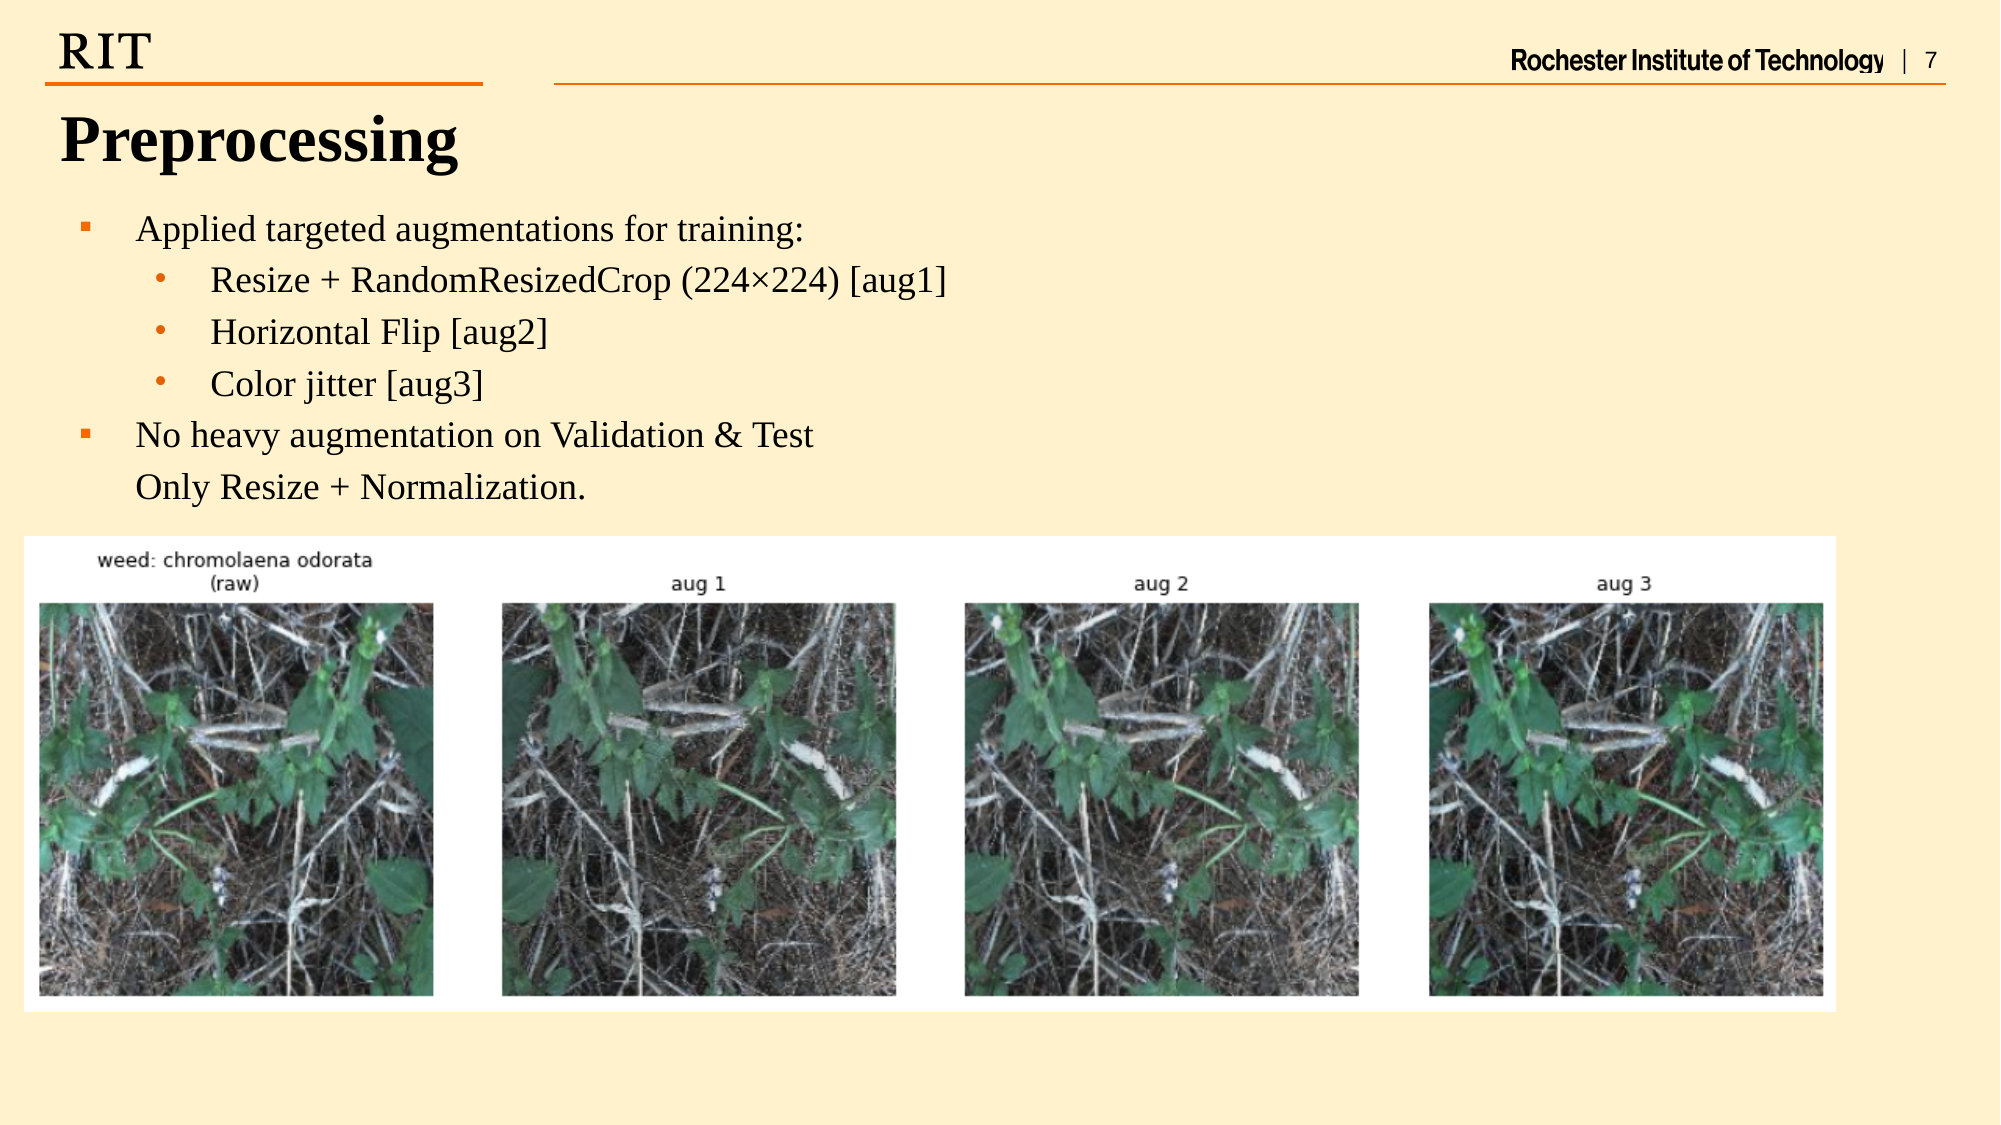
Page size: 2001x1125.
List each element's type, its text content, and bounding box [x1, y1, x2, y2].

picture [1512, 49, 1883, 73]
list Applied targeted augmentations for training: Resize + RandomResizedCrop (224×224) [aug1] Horizontal Flip [aug2] Color jitter [aug3] No heavy augmentation on Validation & Test Only Resize + Normalization. [45, 189, 1845, 512]
picture [58, 32, 151, 69]
picture [24, 536, 1837, 1012]
list Preprocessing [45, 87, 1280, 189]
